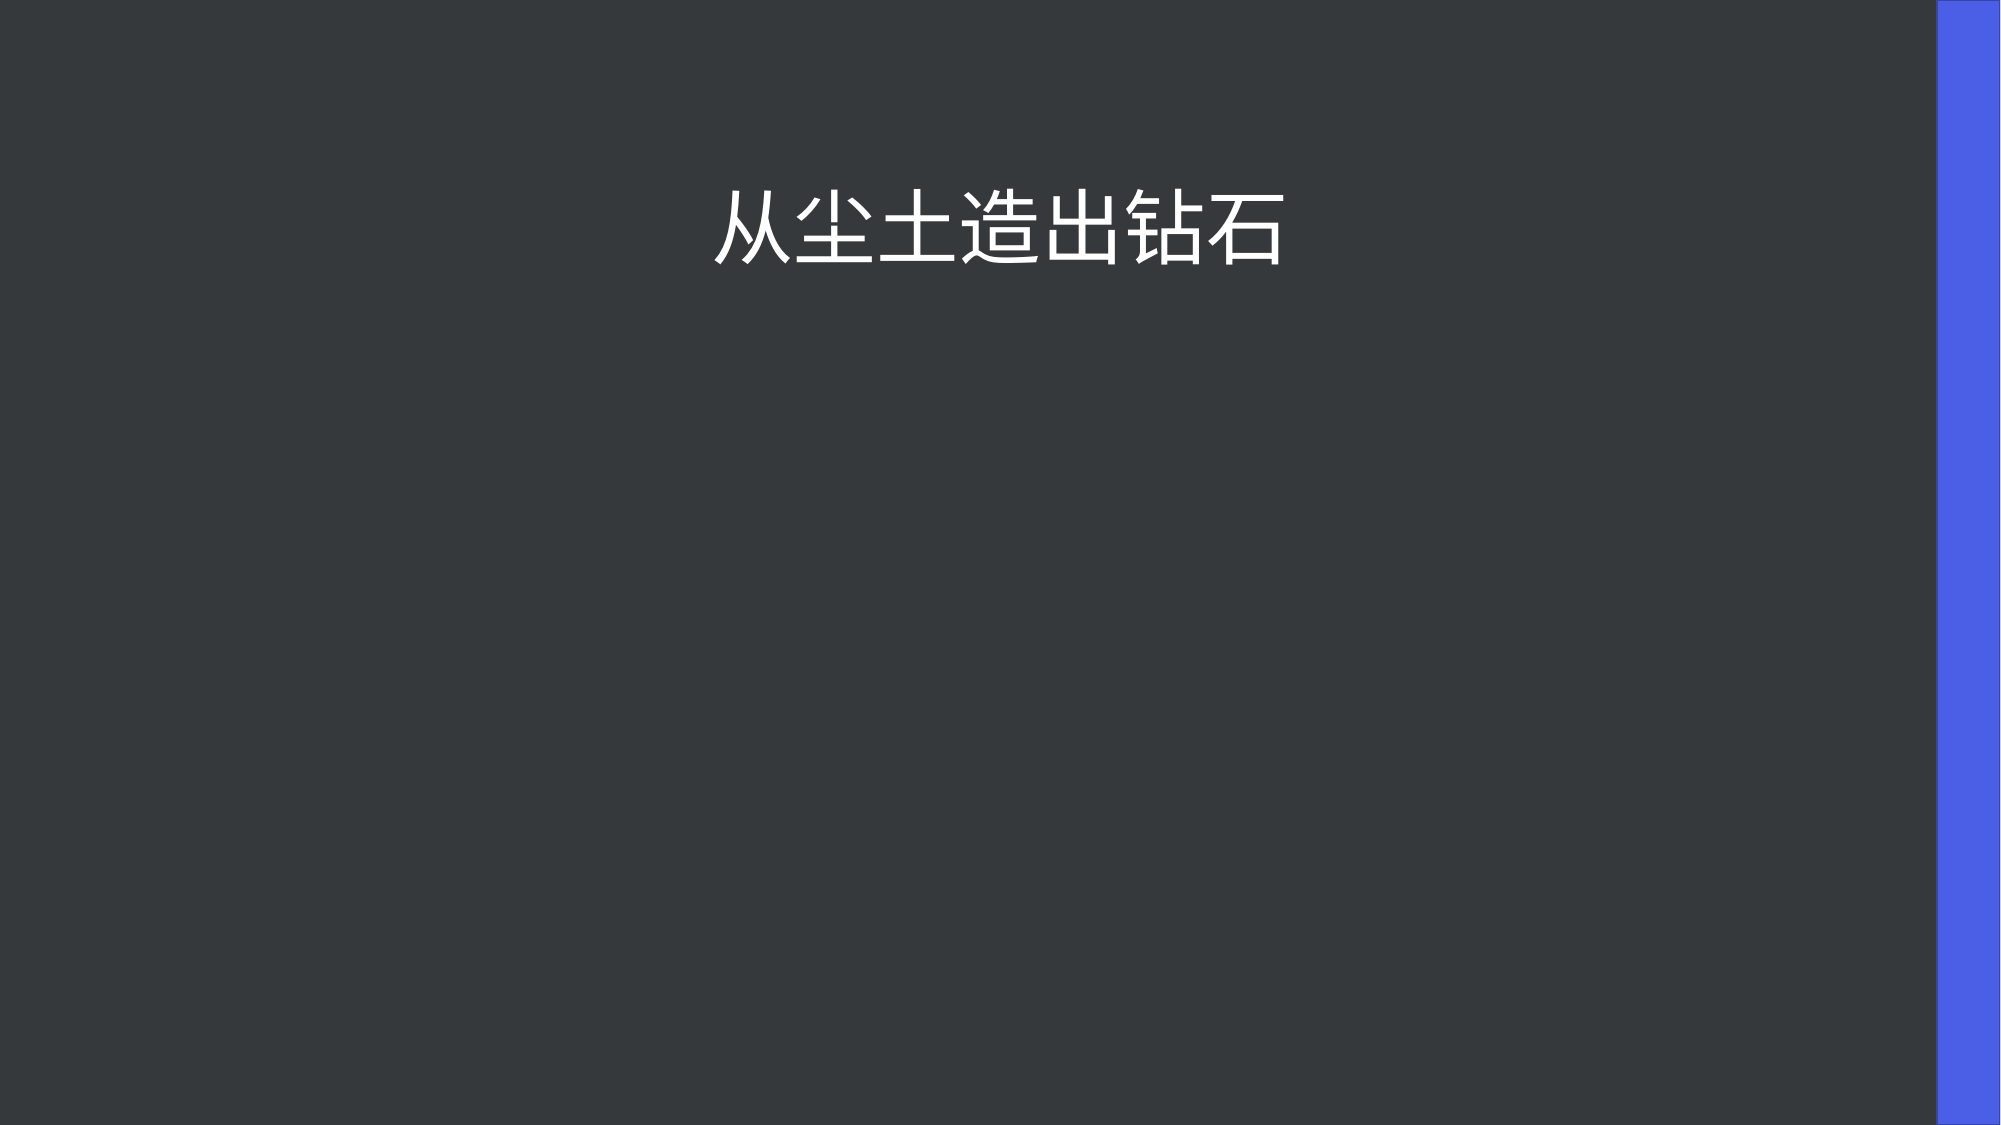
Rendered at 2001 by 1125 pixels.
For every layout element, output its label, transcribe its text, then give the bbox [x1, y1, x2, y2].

text_box 从尘土造出钻石 [99, 168, 1900, 382]
